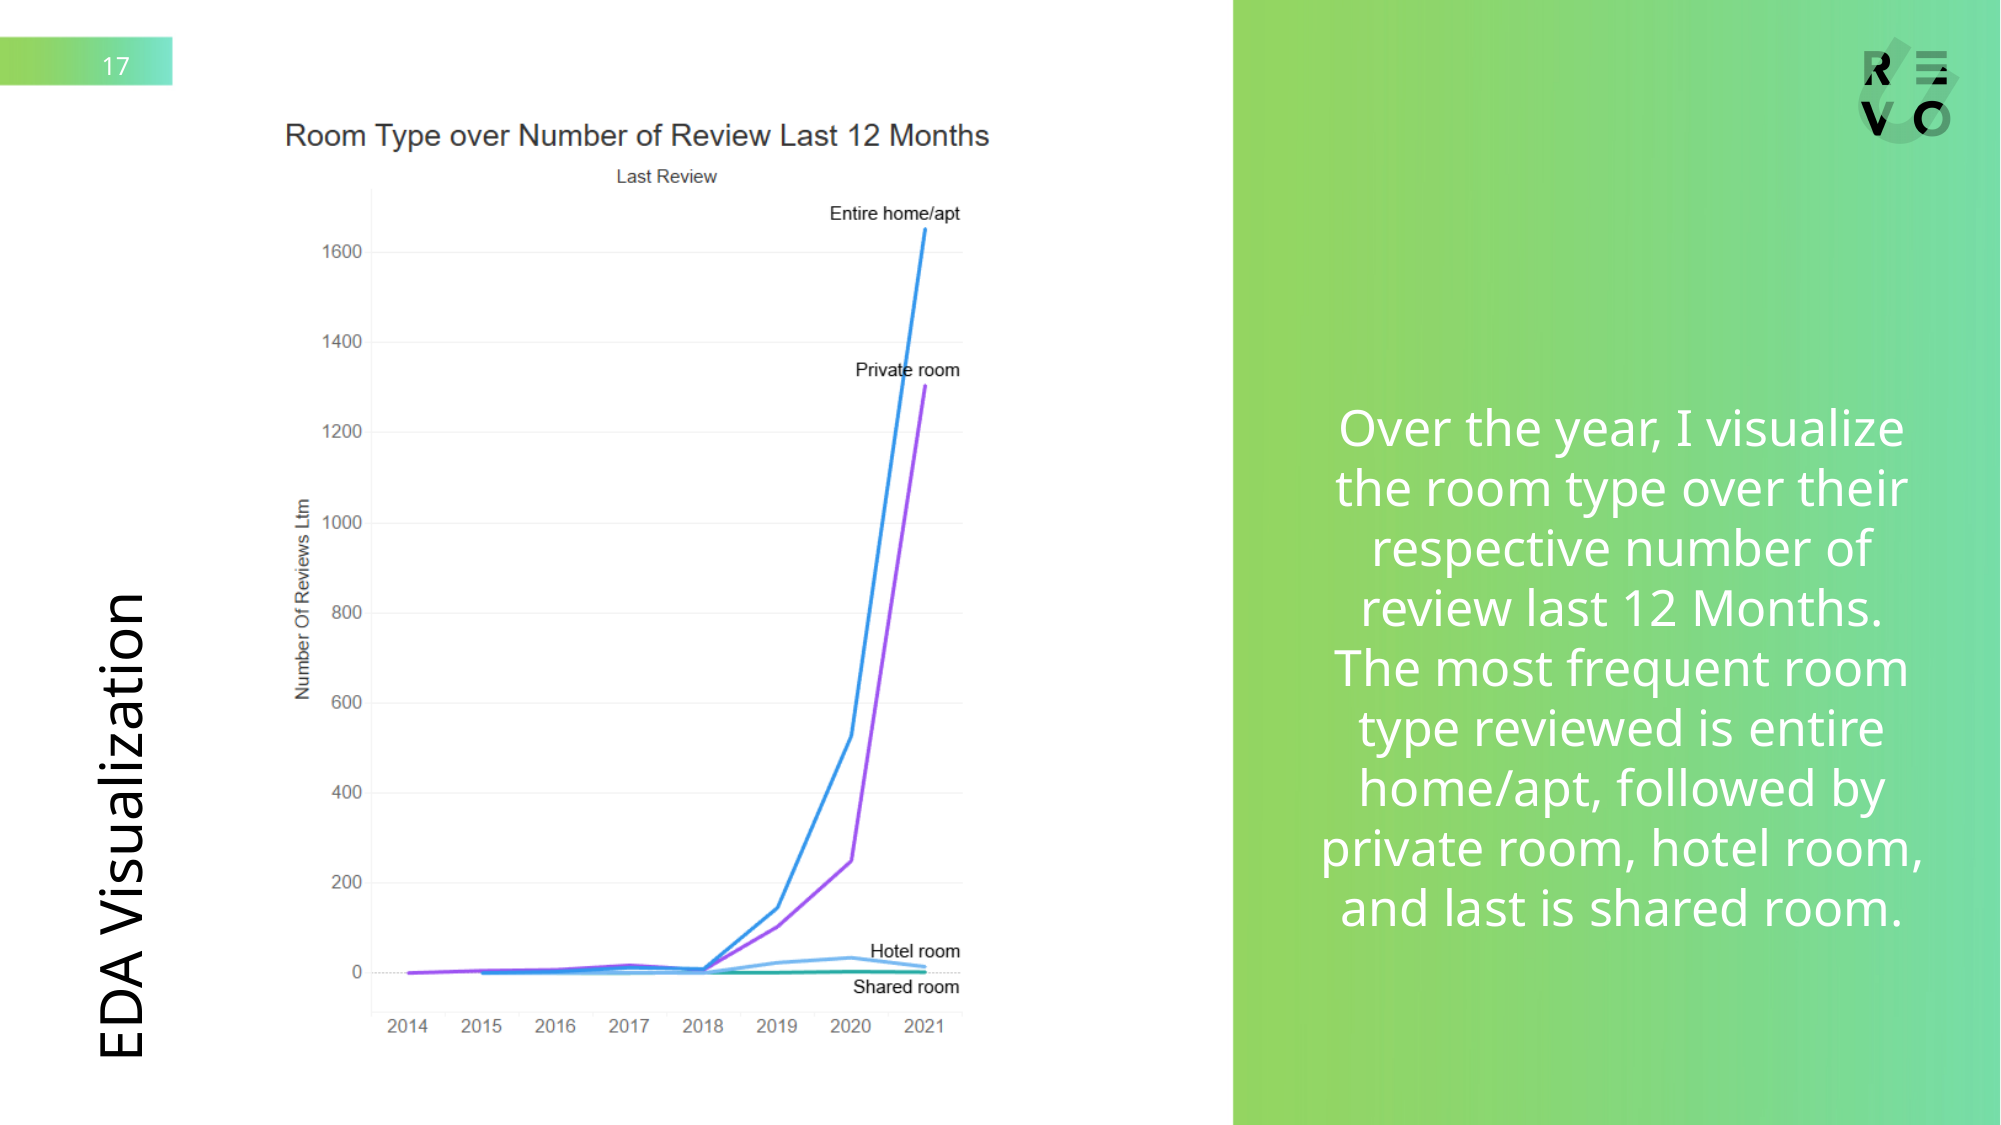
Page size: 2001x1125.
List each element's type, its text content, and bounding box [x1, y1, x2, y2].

text_box 17 [65, 36, 167, 97]
title EDA Visualization [70, 466, 178, 1078]
picture [0, 0, 2001, 1125]
text_box Over the year, I visualize the room type over their respective number of review last 12 Months. The most frequent room type reviewed is entire home/apt, followed by private room, hotel room, and last is shared room. [1305, 389, 1940, 944]
